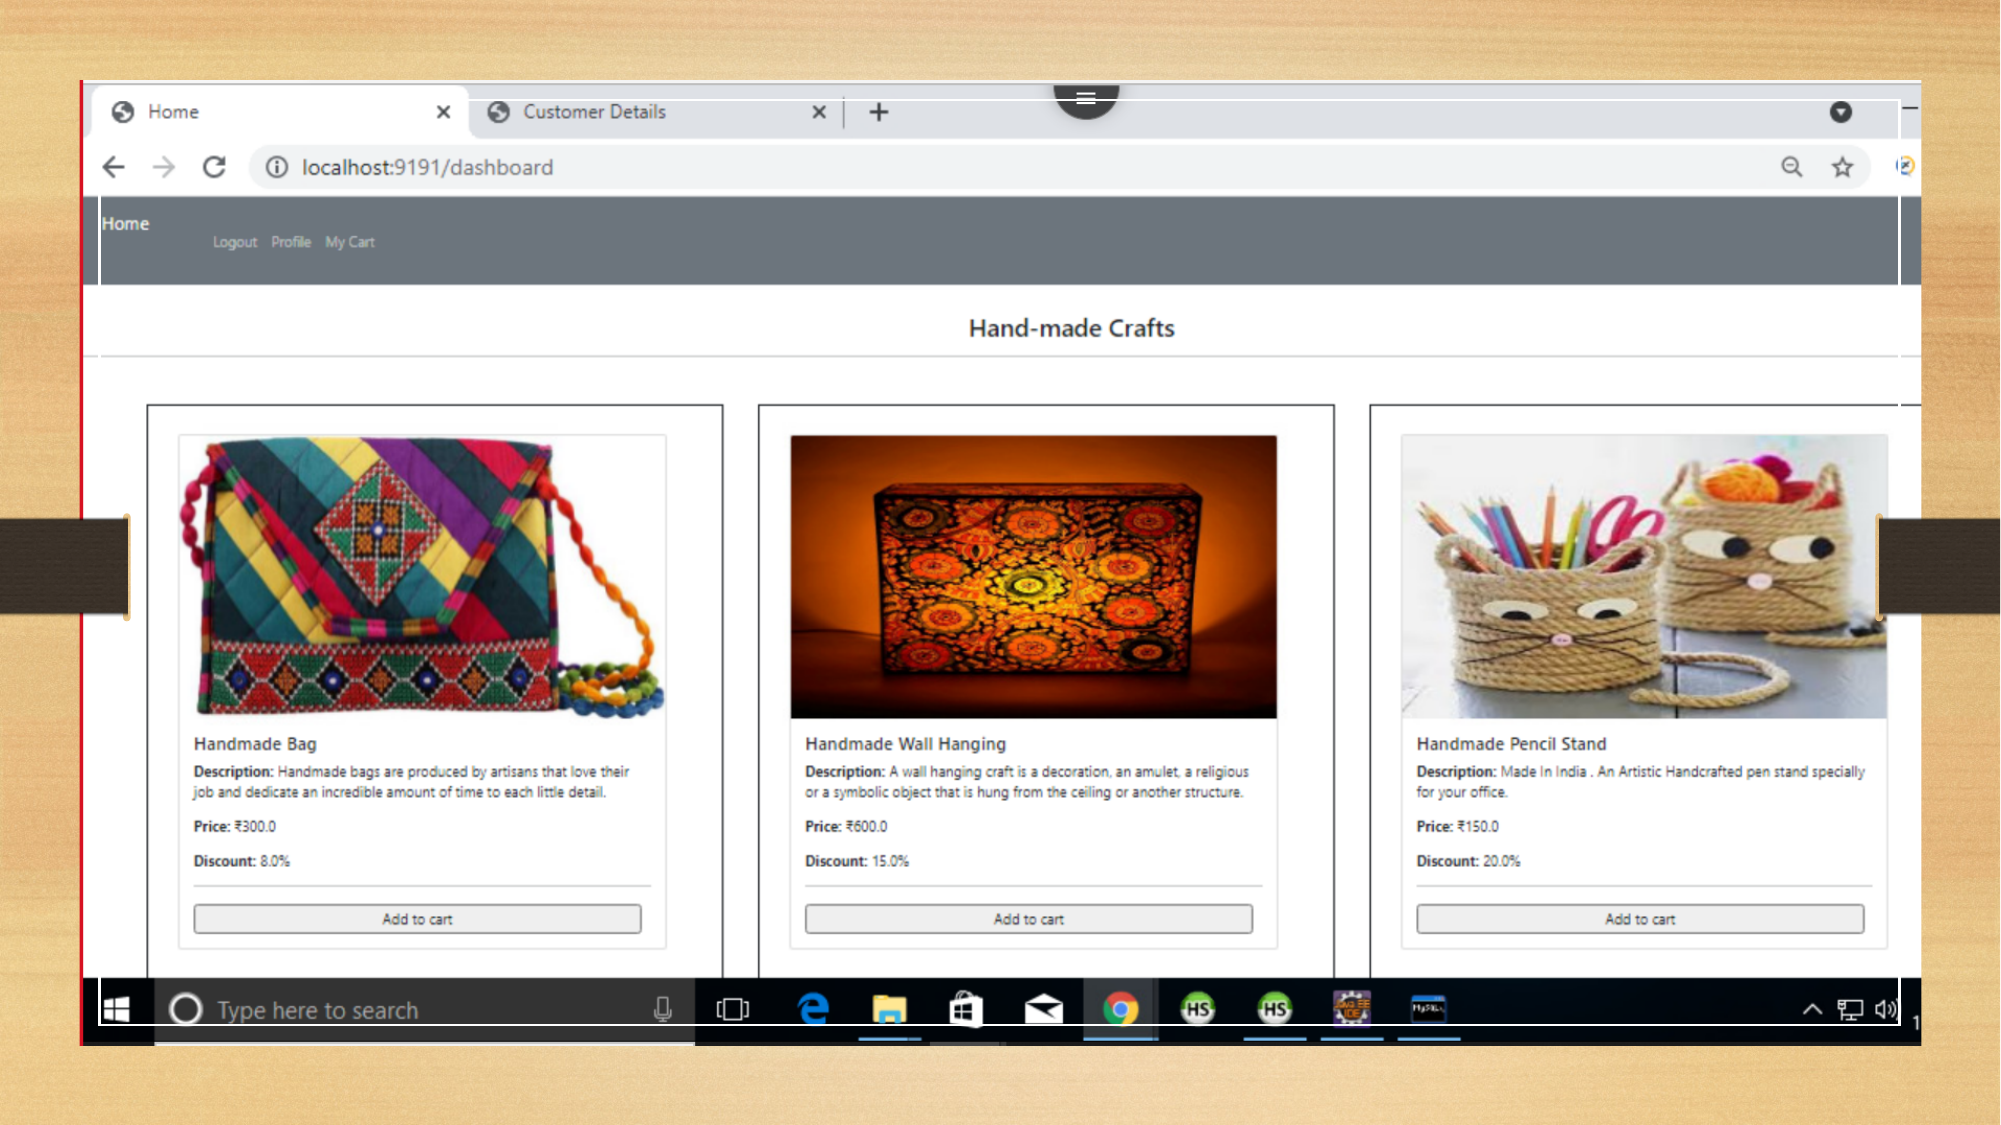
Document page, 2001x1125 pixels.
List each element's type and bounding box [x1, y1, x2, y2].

picture [79, 79, 1922, 513]
text_box [0, 622, 2000, 1125]
text_box [0, 0, 2000, 513]
text_box [0, 513, 2000, 622]
picture [79, 622, 1922, 1046]
